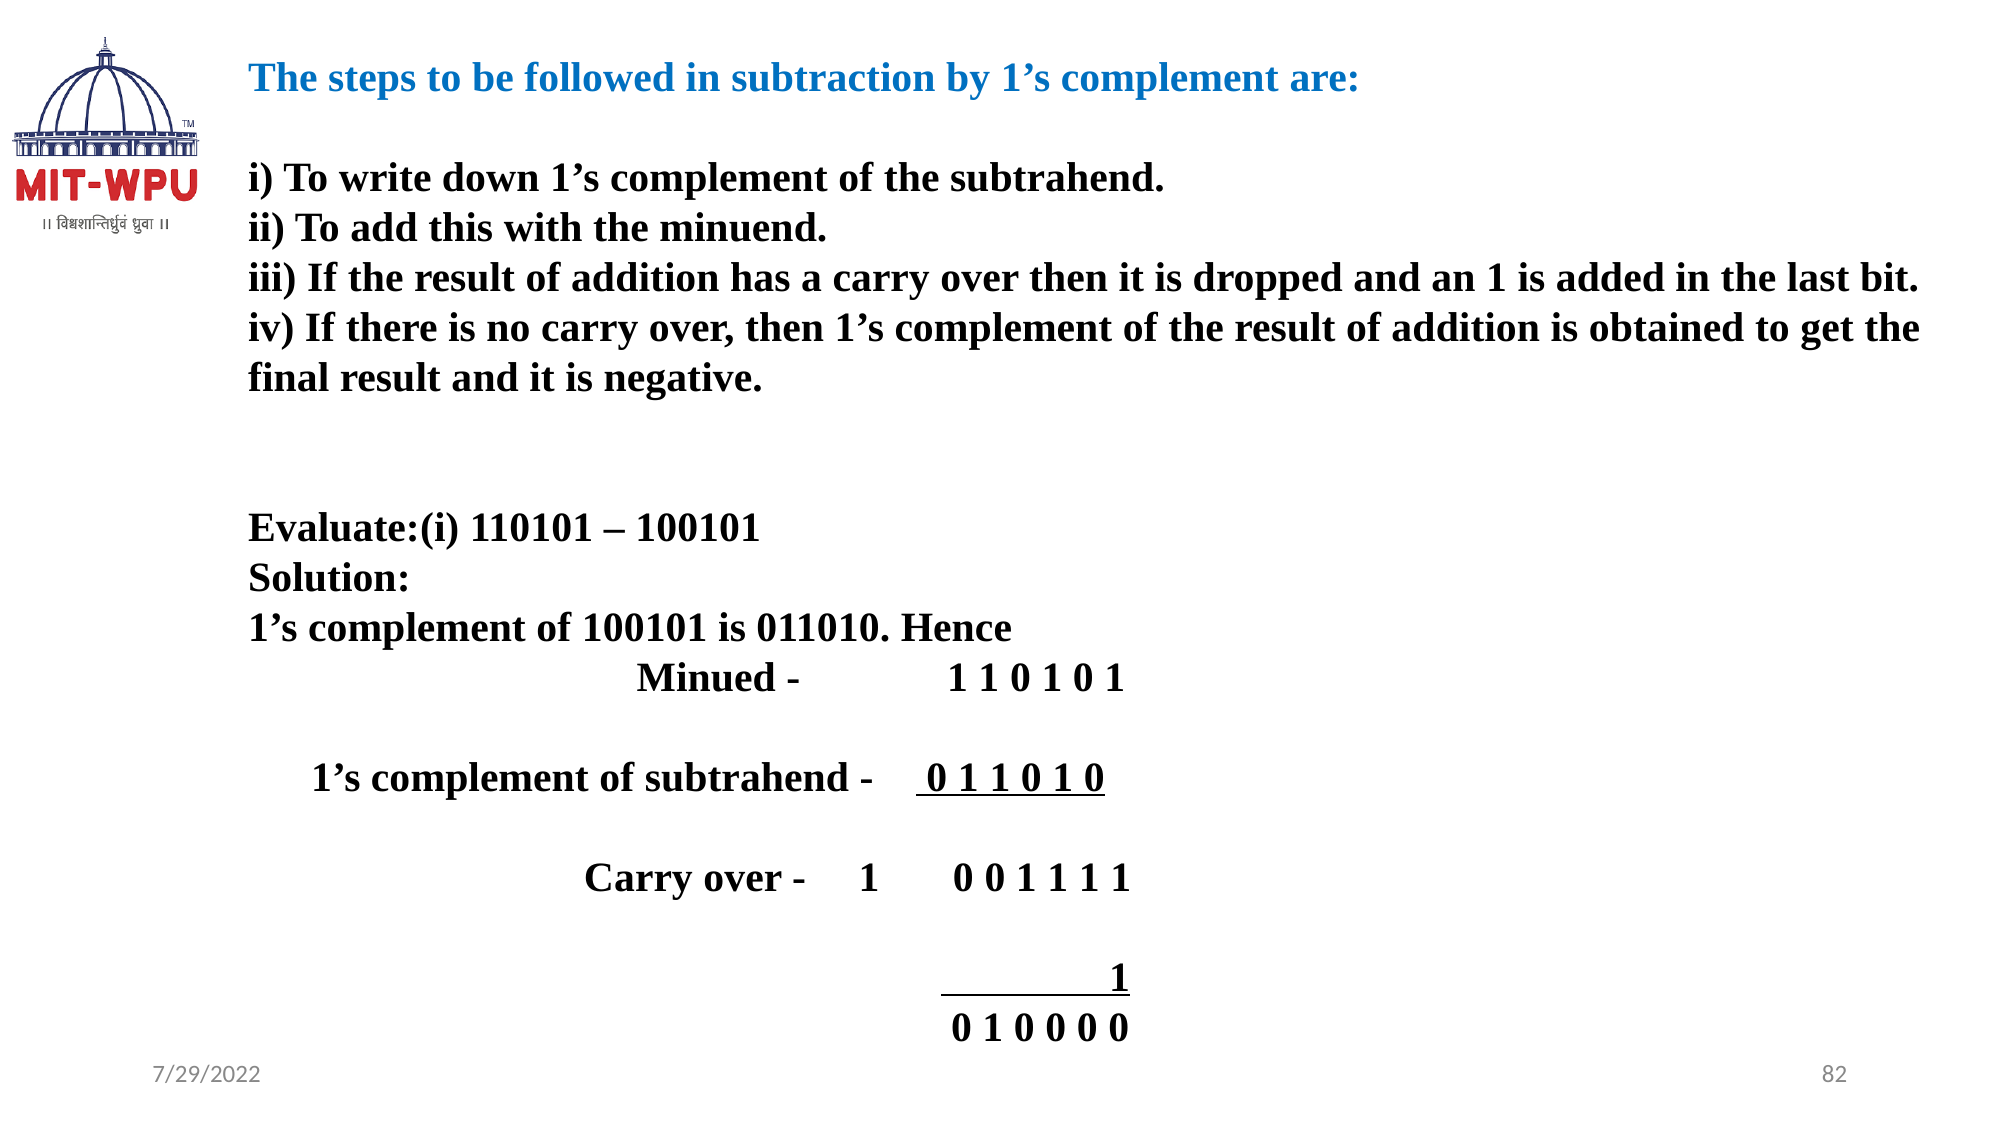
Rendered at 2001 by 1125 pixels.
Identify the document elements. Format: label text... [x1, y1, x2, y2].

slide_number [137, 1042, 588, 1103]
slide_number ‹#› [1412, 1058, 1863, 1103]
text_box The steps to be followed in subtraction by 1’s complement are: i) To write down 1’s complement of the subtrahend. ii) To add this with the minuend. iii) If the result of addition has a carry over then it is dropped and an 1 is added in the last bit. iv) If there is no carry over, then 1’s complement of the result of addition is obtained to get the final result and it is negative. Evaluate:(i) 110101 – 100101 Solution: 1’s complement of 100101 is 011010. Hence Minued - 1 1 0 1 0 1 1’s complement of subtrahend - 0 1 1 0 1 0 Carry over - 1 0 0 1 1 1 1 1 0 1 0 0 0 0 [233, 42, 1939, 1058]
picture [12, 37, 221, 235]
